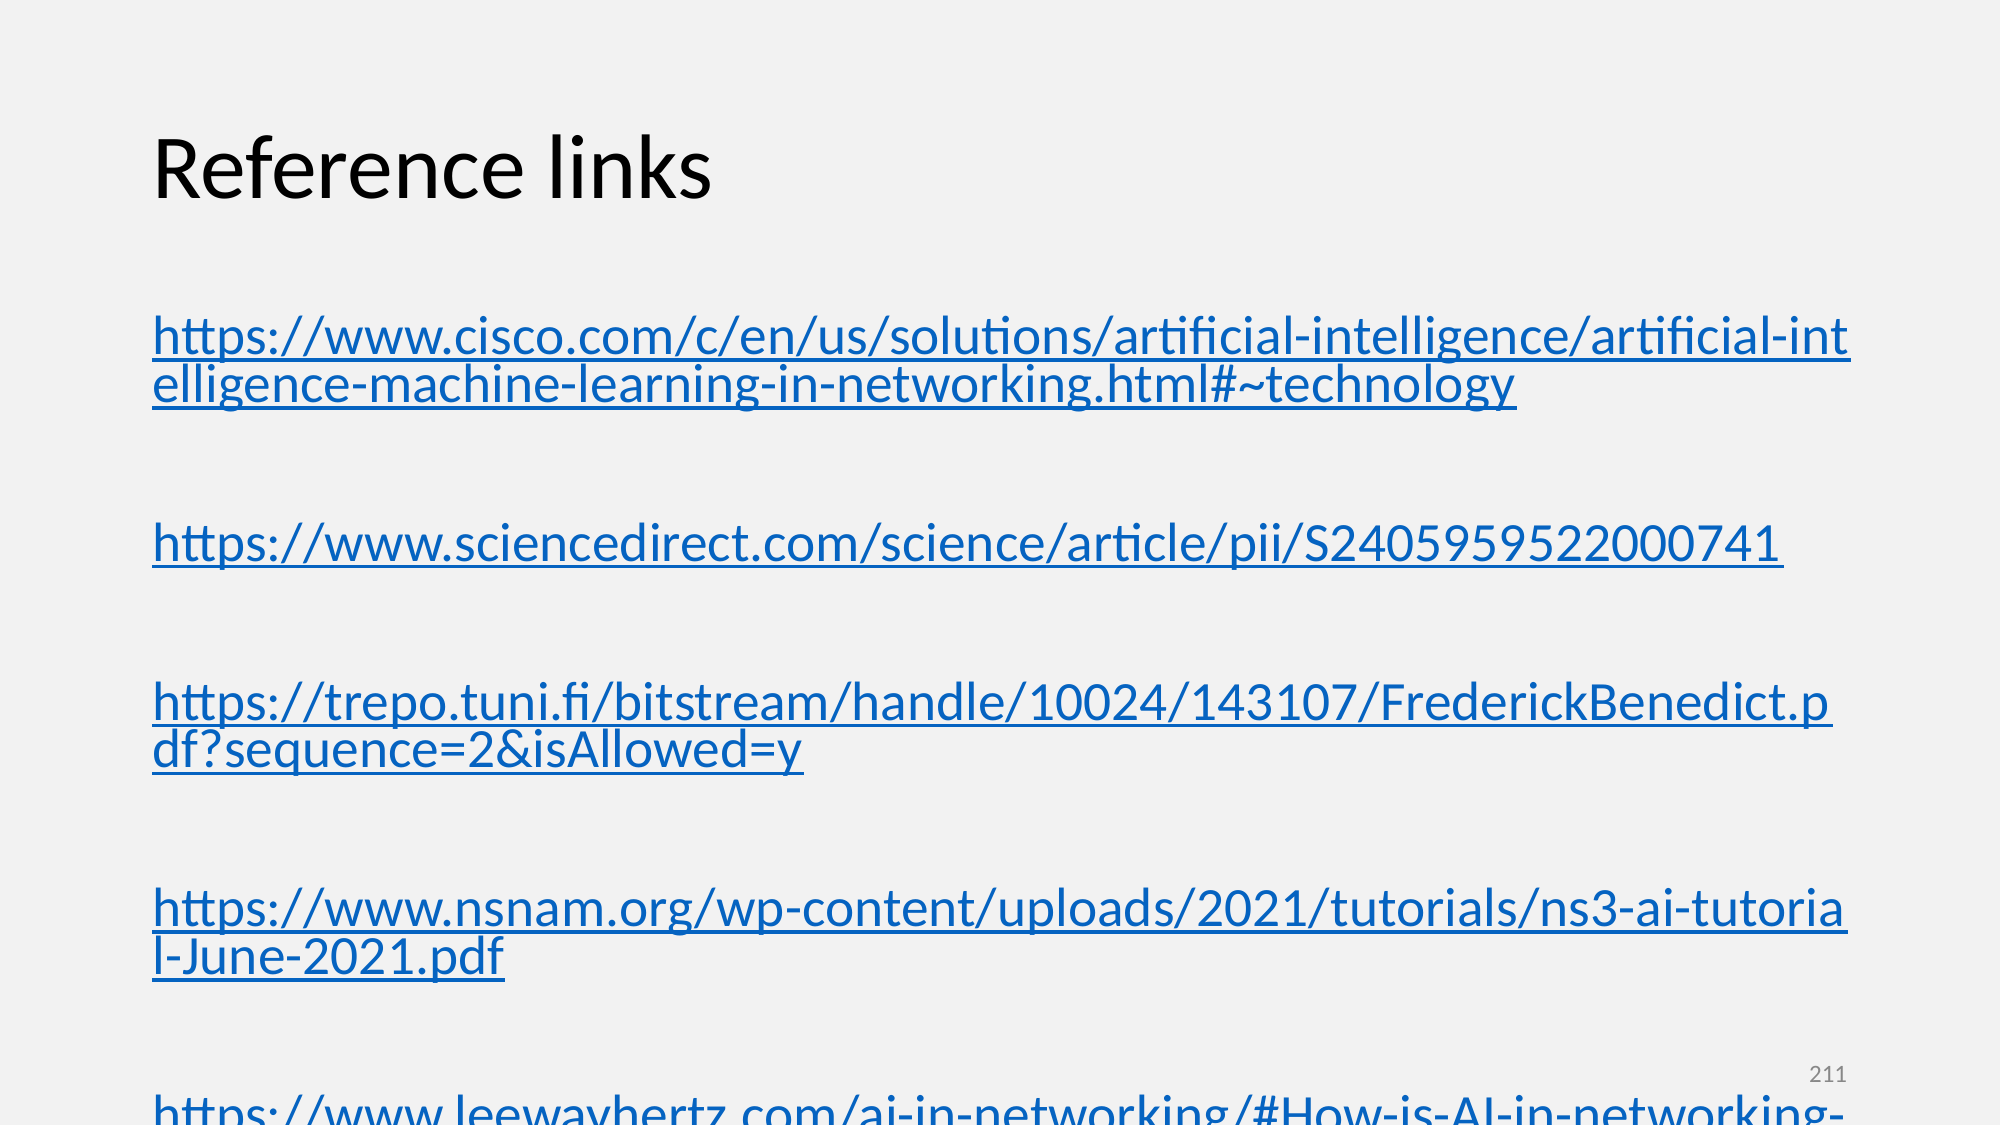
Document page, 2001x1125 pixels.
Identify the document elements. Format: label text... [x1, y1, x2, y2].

slide_number ‹#› [1412, 1042, 1863, 1103]
list https://www.cisco.com/c/en/us/solutions/artificial-intelligence/artificial-intelligence-machine-learning-in-networking.html#~technology https://www.sciencedirect.com/science/article/pii/S2405959522000741 https://trepo.tuni.fi/bitstream/handle/10024/143107/FrederickBenedict.pdf?sequence=2&isAllowed=y https://www.nsnam.org/wp-content/uploads/2021/tutorials/ns3-ai-tutorial-June-2021.pdf https://www.leewayhertz.com/ai-in-networking/#How-is-AI-in-networking-different-from-traditional-networking [137, 299, 1863, 1014]
title Reference links [137, 59, 1863, 278]
